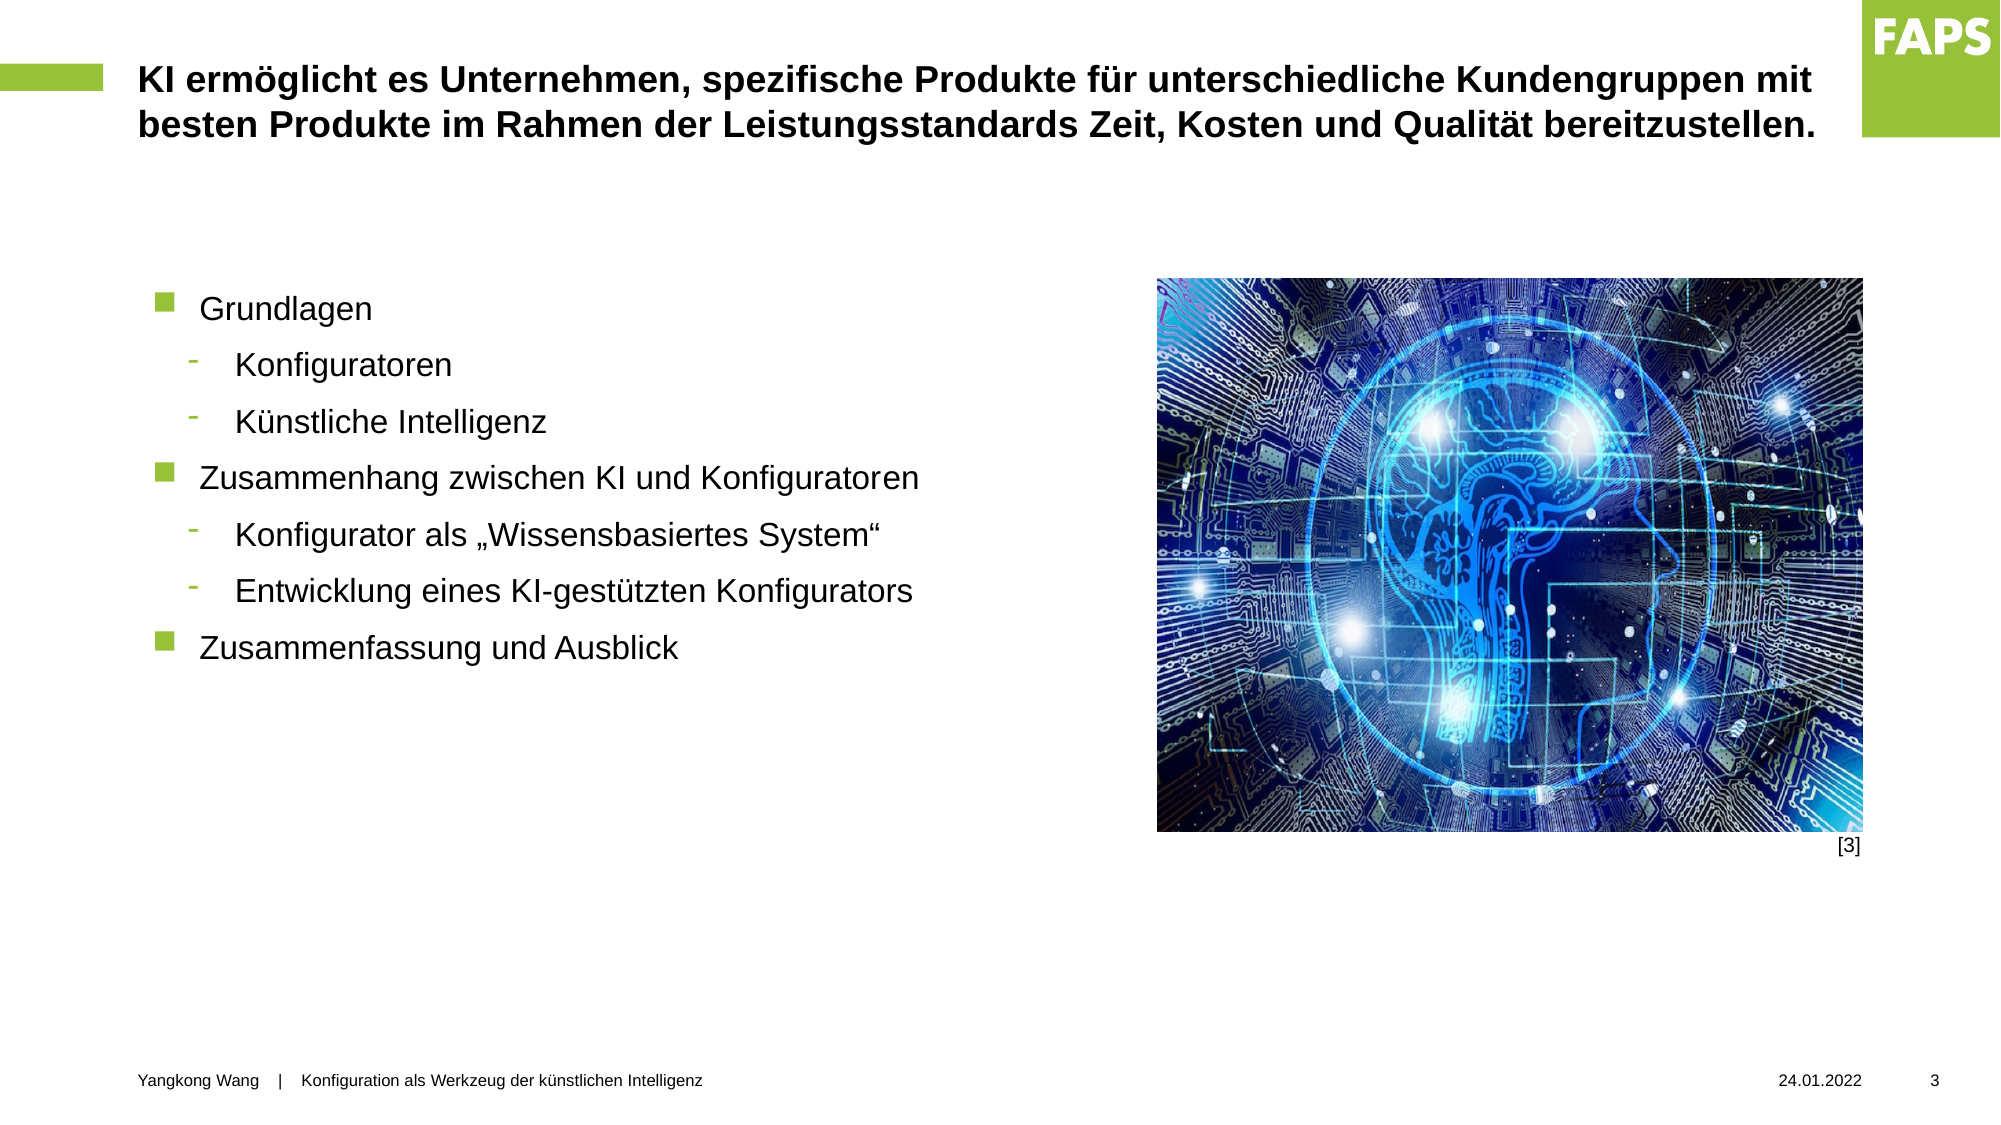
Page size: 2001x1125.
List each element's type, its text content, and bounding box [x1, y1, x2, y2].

text_box [3] [1837, 831, 1949, 899]
picture [1157, 278, 1863, 832]
list Grundlagen Konfiguratoren Künstliche Intelligenz Zusammenhang zwischen KI und Konfiguratoren Konfigurator als „Wissensbasiertes System“ Entwicklung eines KI-gestützten Konfigurators Zusammenfassung und Ausblick [137, 278, 1157, 832]
title KI ermöglicht es Unternehmen, spezifische Produkte für unterschiedliche Kundengruppen mit besten Produkte im Rahmen der Leistungsstandards Zeit, Kosten und Qualität bereitzustellen. [137, 54, 1863, 161]
